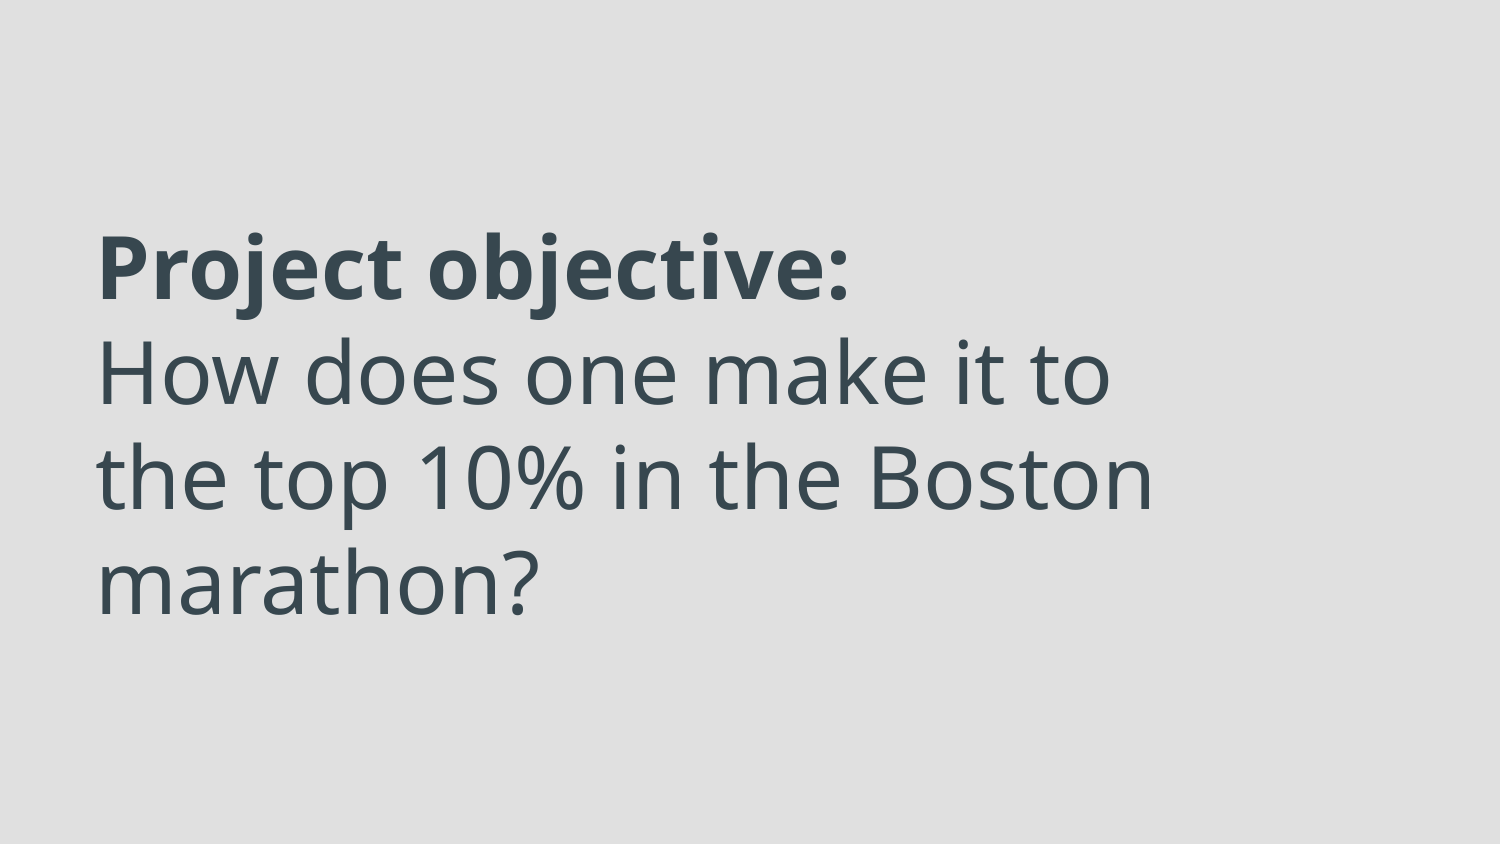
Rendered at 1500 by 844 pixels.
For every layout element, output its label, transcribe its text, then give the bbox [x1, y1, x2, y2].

title Project objective: How does one make it to the top 10% in the Boston marathon? [80, 86, 1251, 758]
